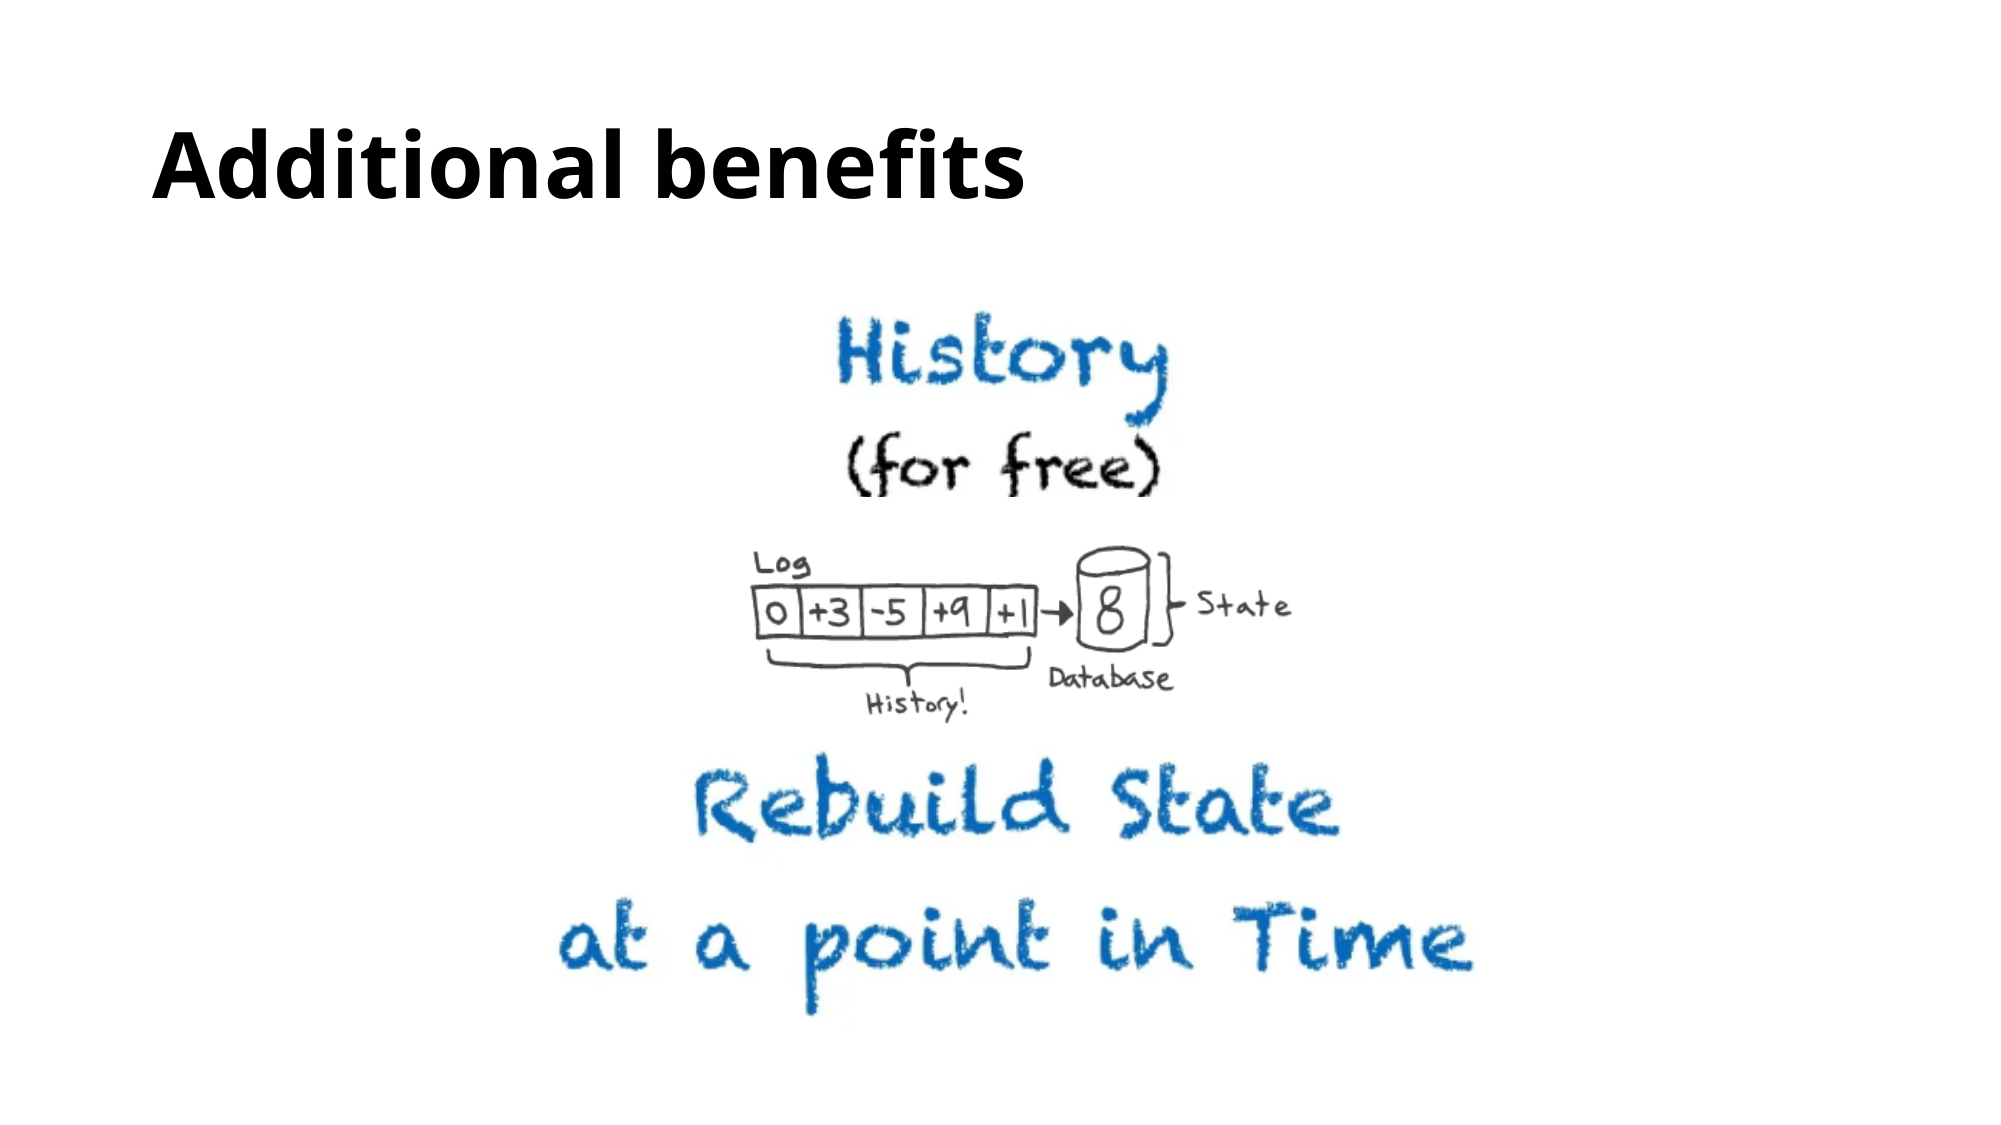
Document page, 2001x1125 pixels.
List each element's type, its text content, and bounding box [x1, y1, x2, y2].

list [322, 202, 1569, 1037]
picture [661, 497, 1439, 742]
title Additional benefits [137, 59, 1863, 278]
